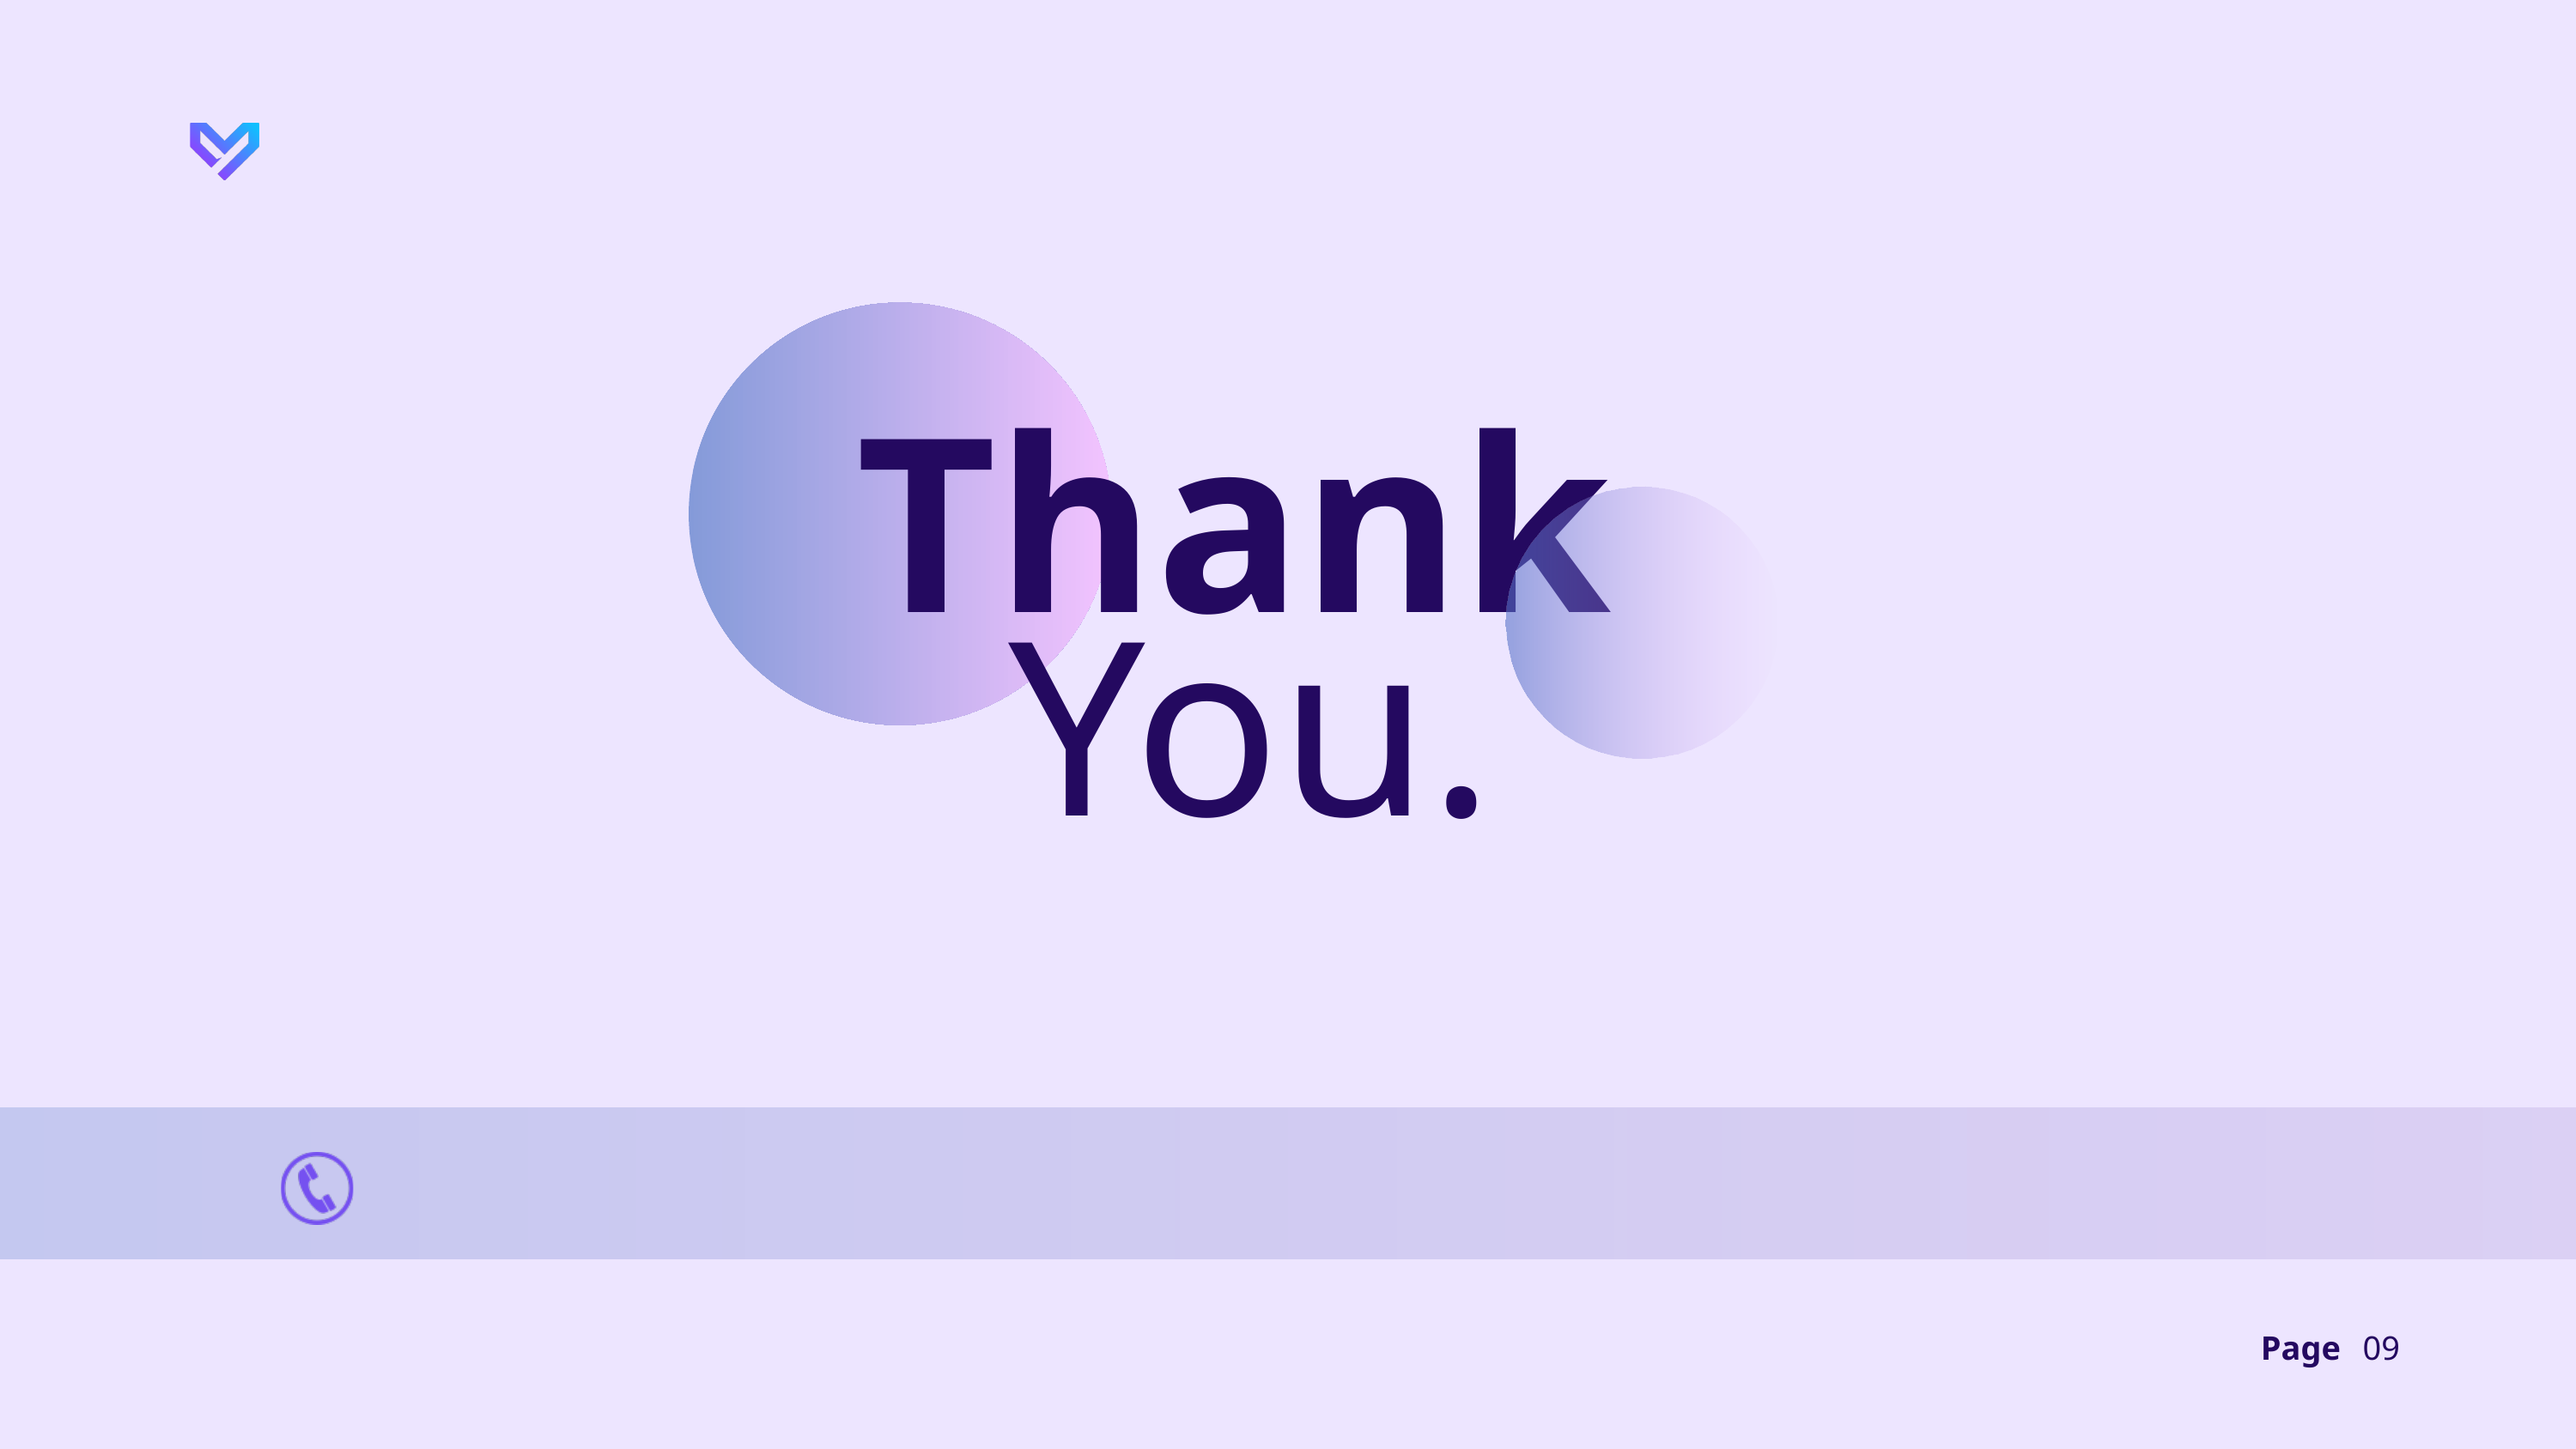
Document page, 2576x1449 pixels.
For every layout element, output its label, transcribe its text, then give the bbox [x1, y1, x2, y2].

text_box 09 [2362, 1333, 2413, 1367]
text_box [1505, 485, 1778, 759]
text_box You. [900, 670, 1603, 864]
text_box Page [2260, 1333, 2362, 1367]
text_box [0, 1107, 2576, 1259]
text_box Thank [1115, 466, 1731, 661]
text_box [688, 302, 1112, 725]
text_box [190, 123, 259, 180]
